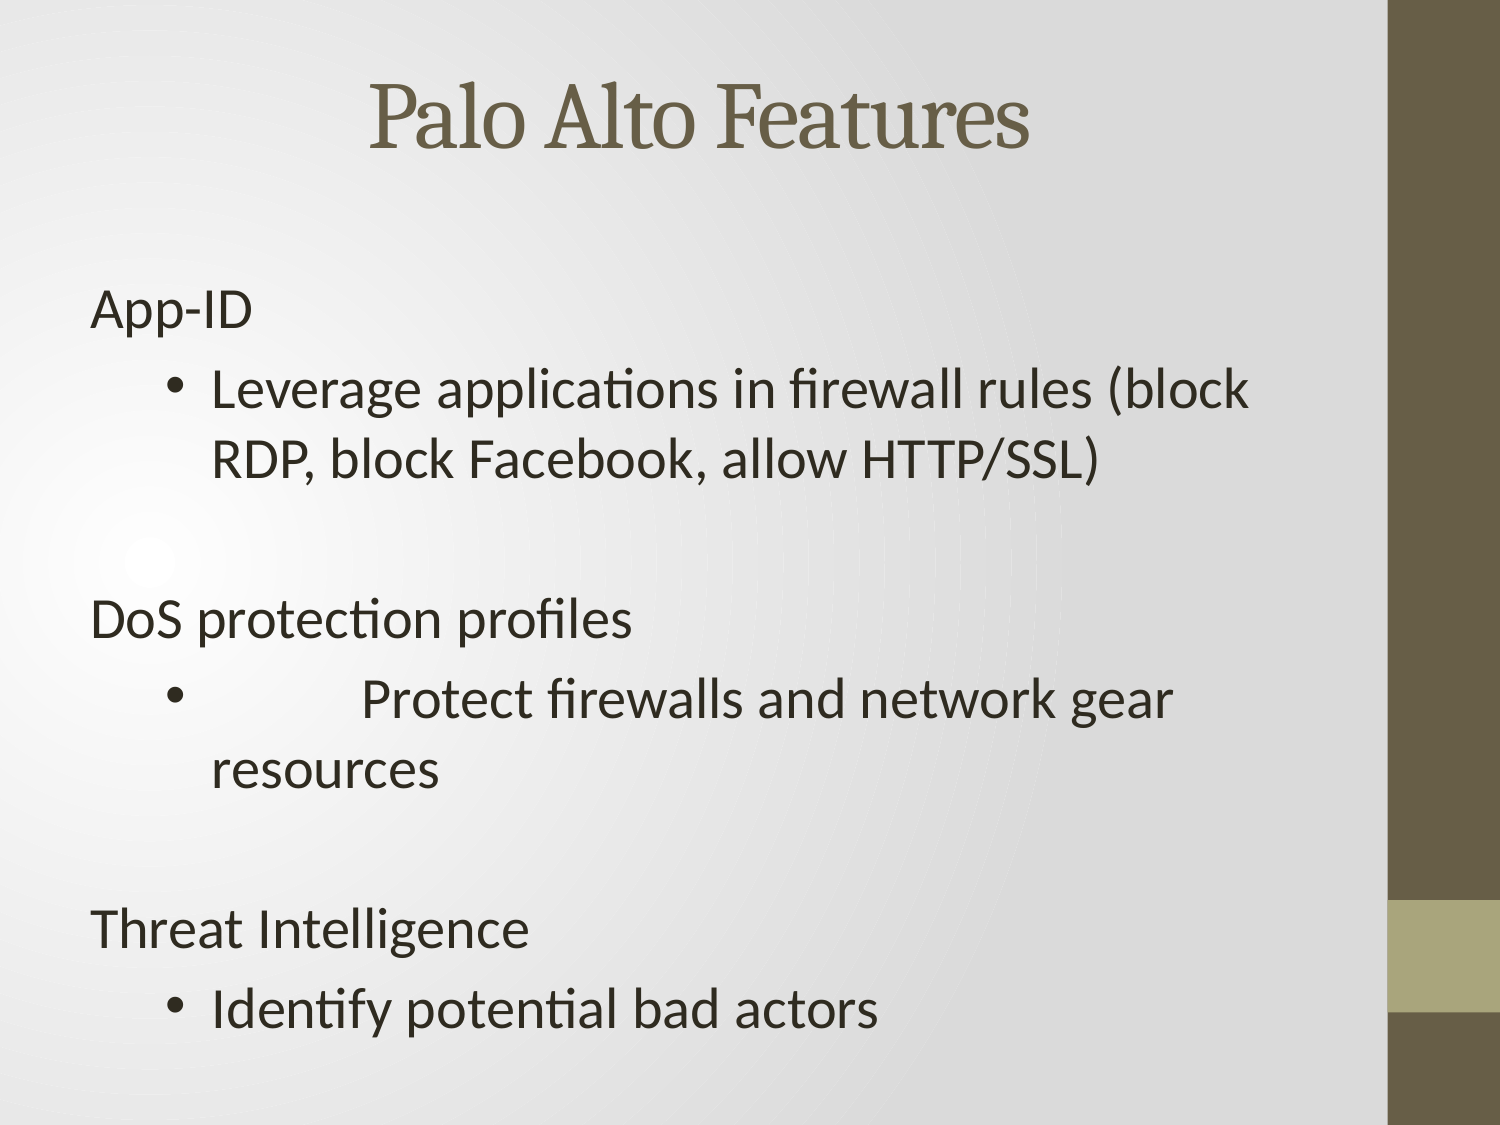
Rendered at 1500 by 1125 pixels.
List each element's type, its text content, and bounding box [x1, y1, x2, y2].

title Palo Alto Features [75, 45, 1325, 233]
list App-ID Leverage applications in firewall rules (block RDP, block Facebook, allow HTTP/SSL) DoS protection profiles Protect firewalls and network gear resources Threat Intelligence Identify potential bad actors [75, 262, 1325, 1050]
